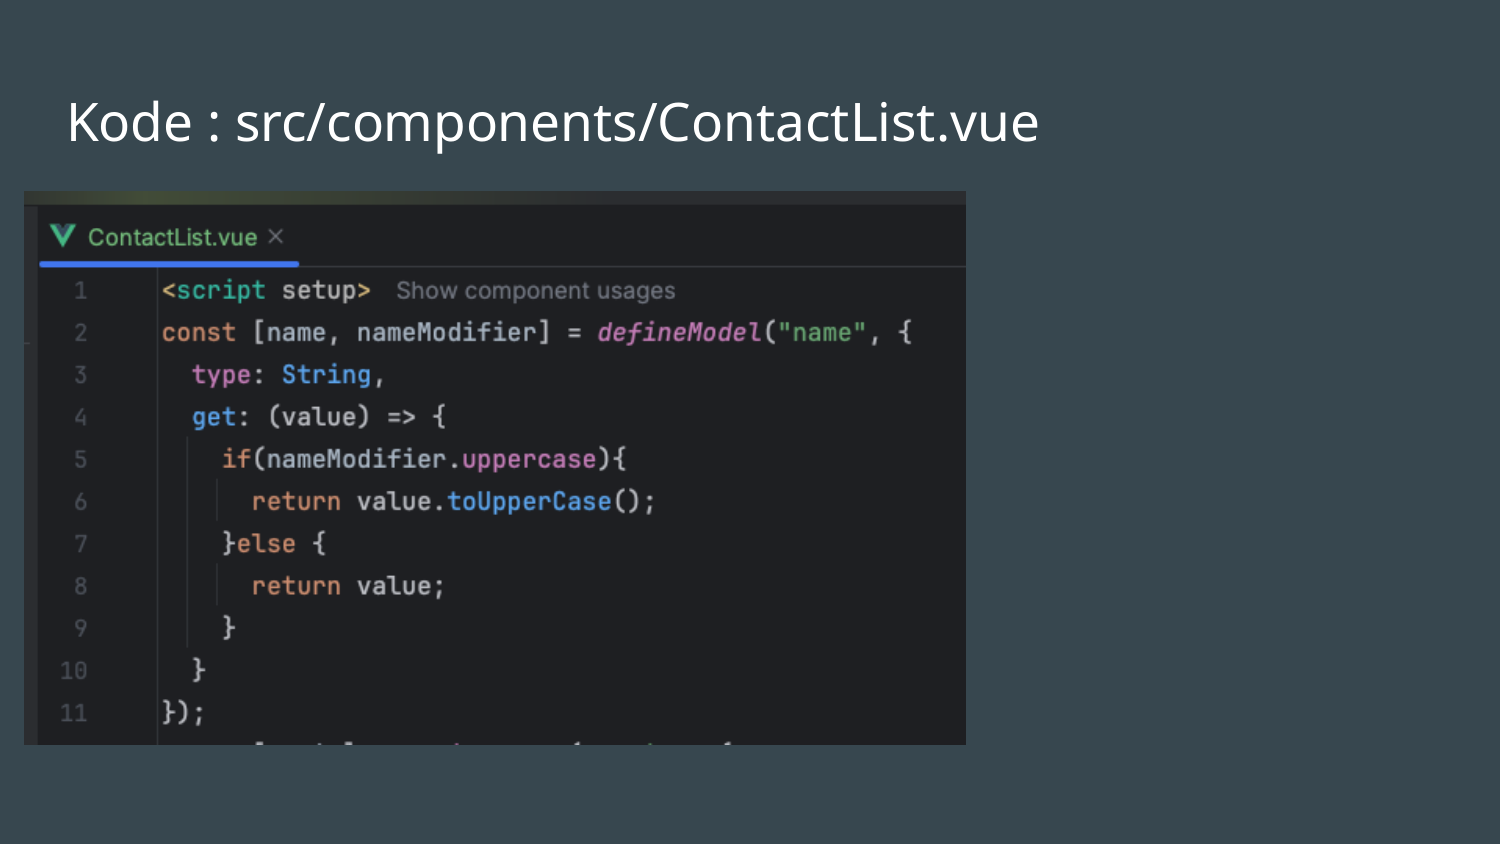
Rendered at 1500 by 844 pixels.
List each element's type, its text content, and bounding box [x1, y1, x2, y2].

title Kode : src/components/ContactList.vue [51, 72, 1449, 167]
picture [24, 191, 966, 746]
